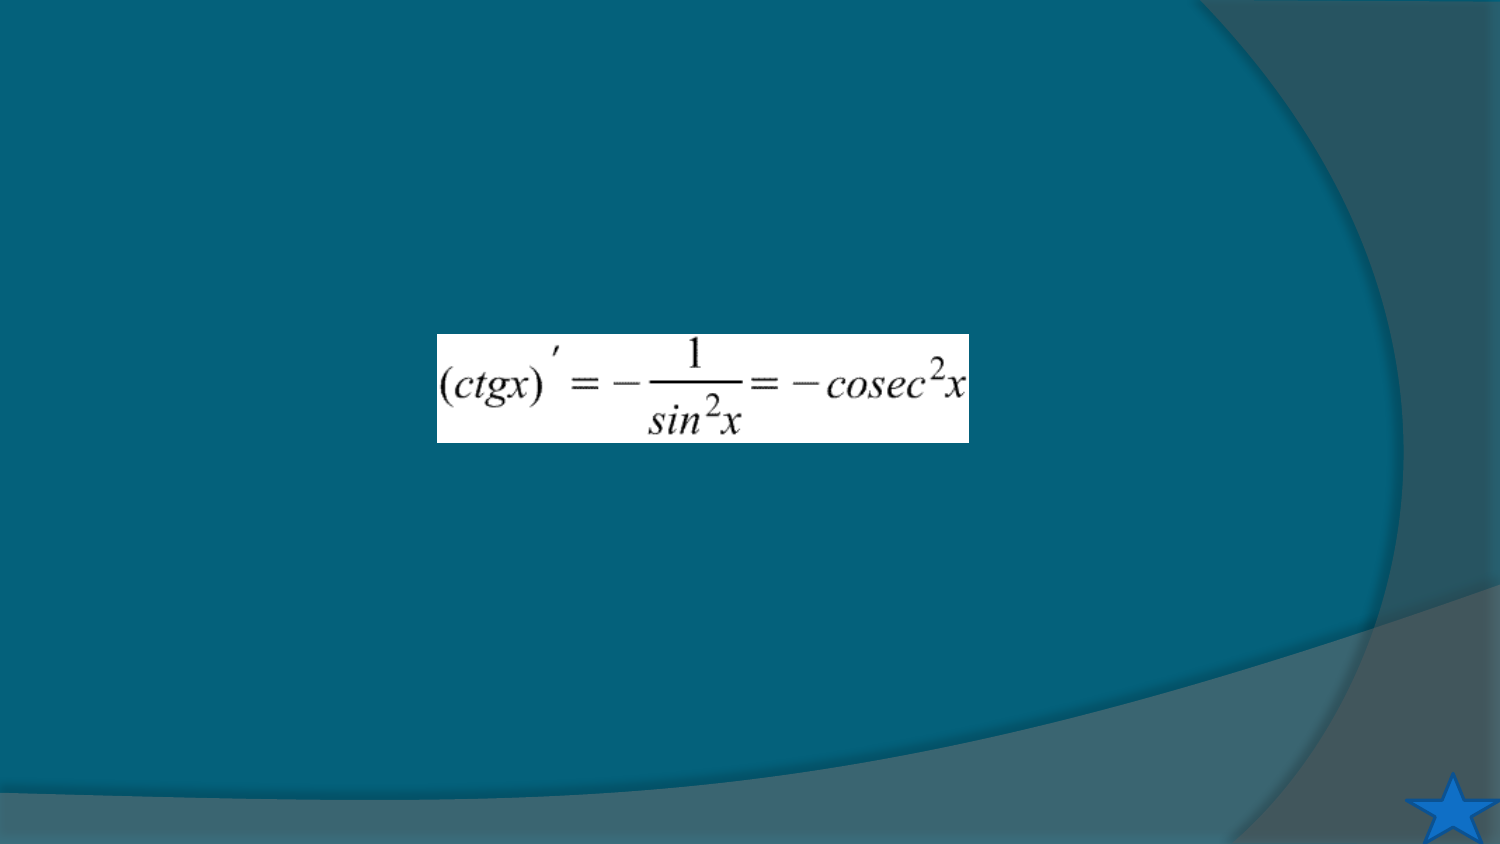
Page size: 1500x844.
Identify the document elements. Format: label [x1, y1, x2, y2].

text_box [1404, 771, 1500, 844]
picture [438, 335, 968, 442]
